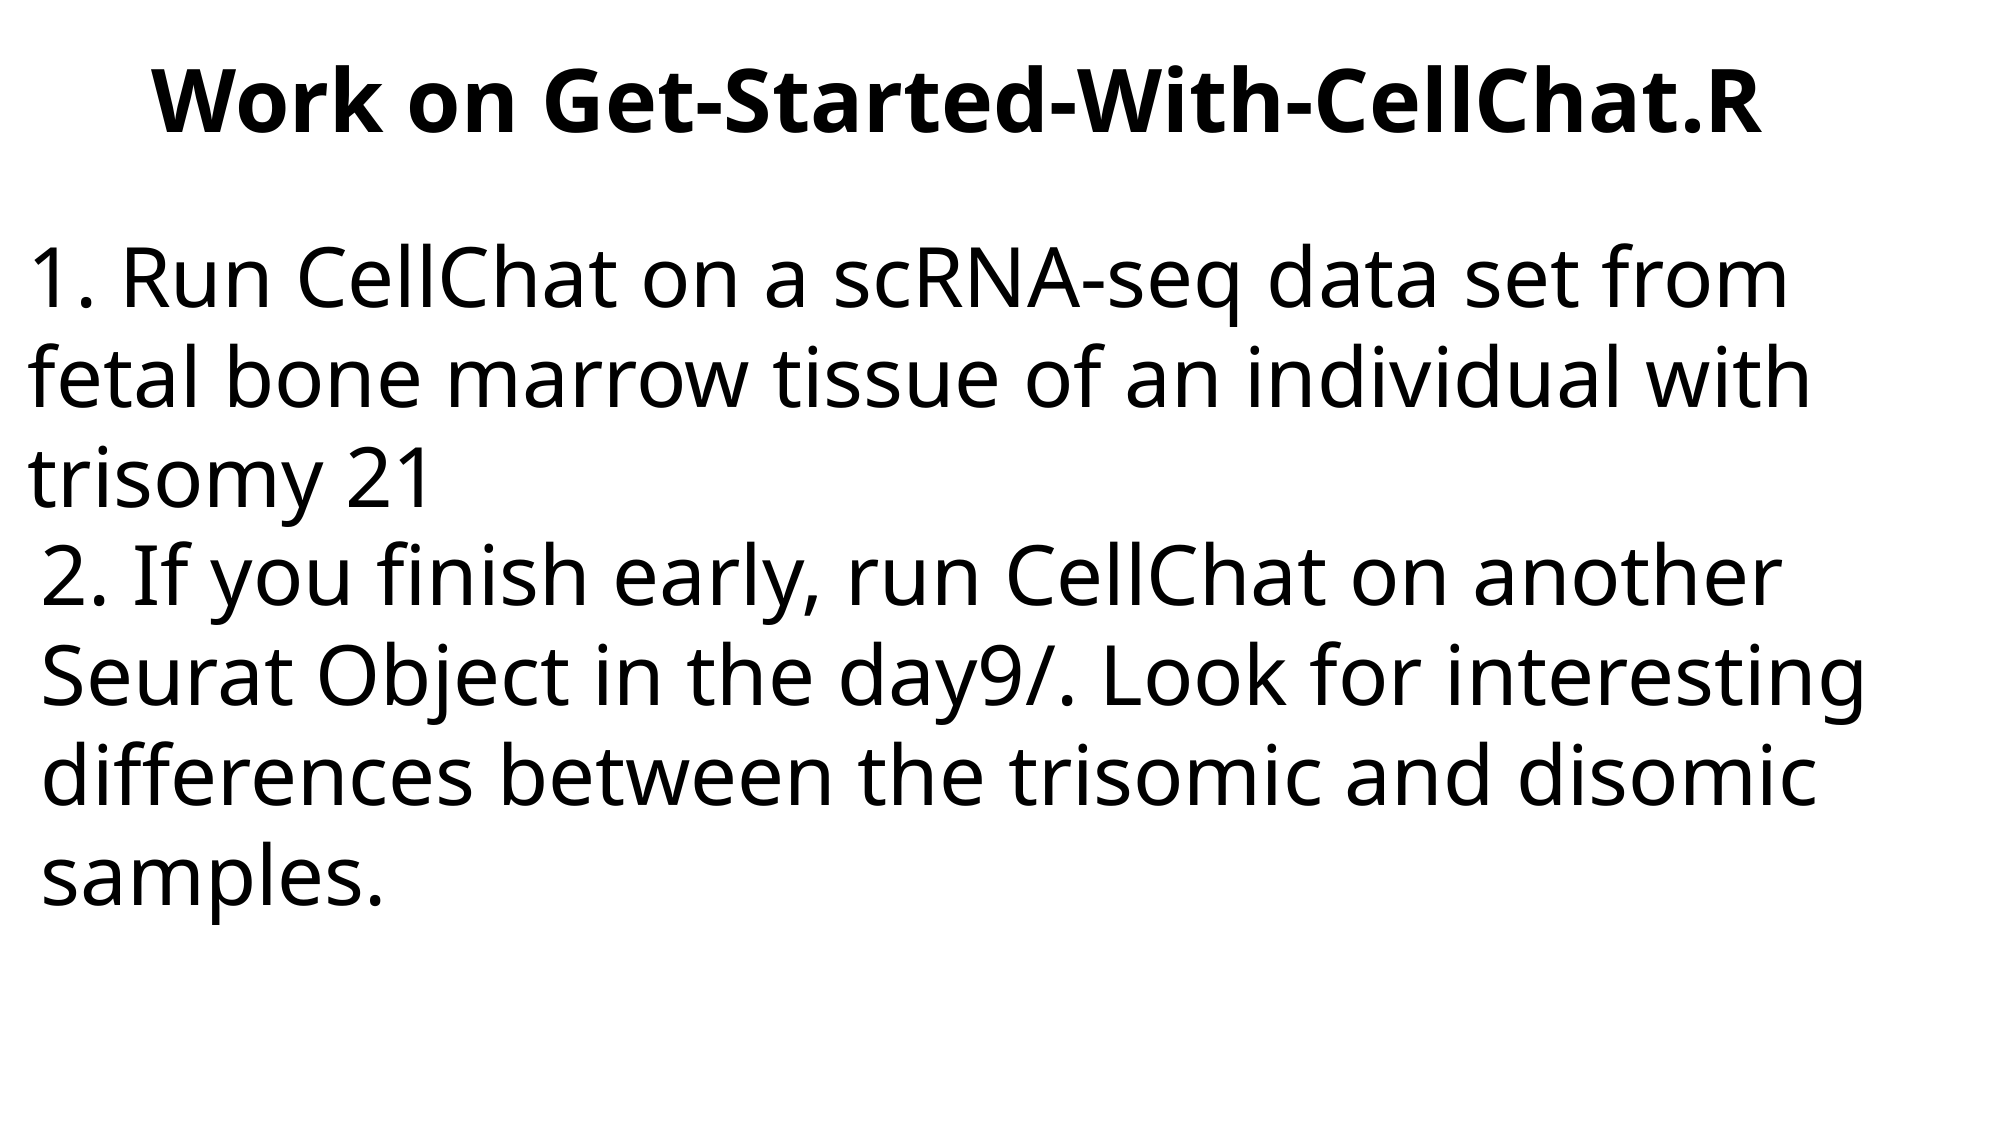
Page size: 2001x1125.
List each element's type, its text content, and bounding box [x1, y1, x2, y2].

title Work on Get-Started-With-CellChat.R [26, 41, 1890, 167]
text_box 2. If you finish early, run CellChat on another Seurat Object in the day9/. Look for interesting differences between the trisomic and disomic samples. [26, 514, 2000, 930]
text_box 1. Run CellChat on a scRNA-seq data set from fetal bone marrow tissue of an individual with trisomy 21 [12, 216, 1987, 532]
